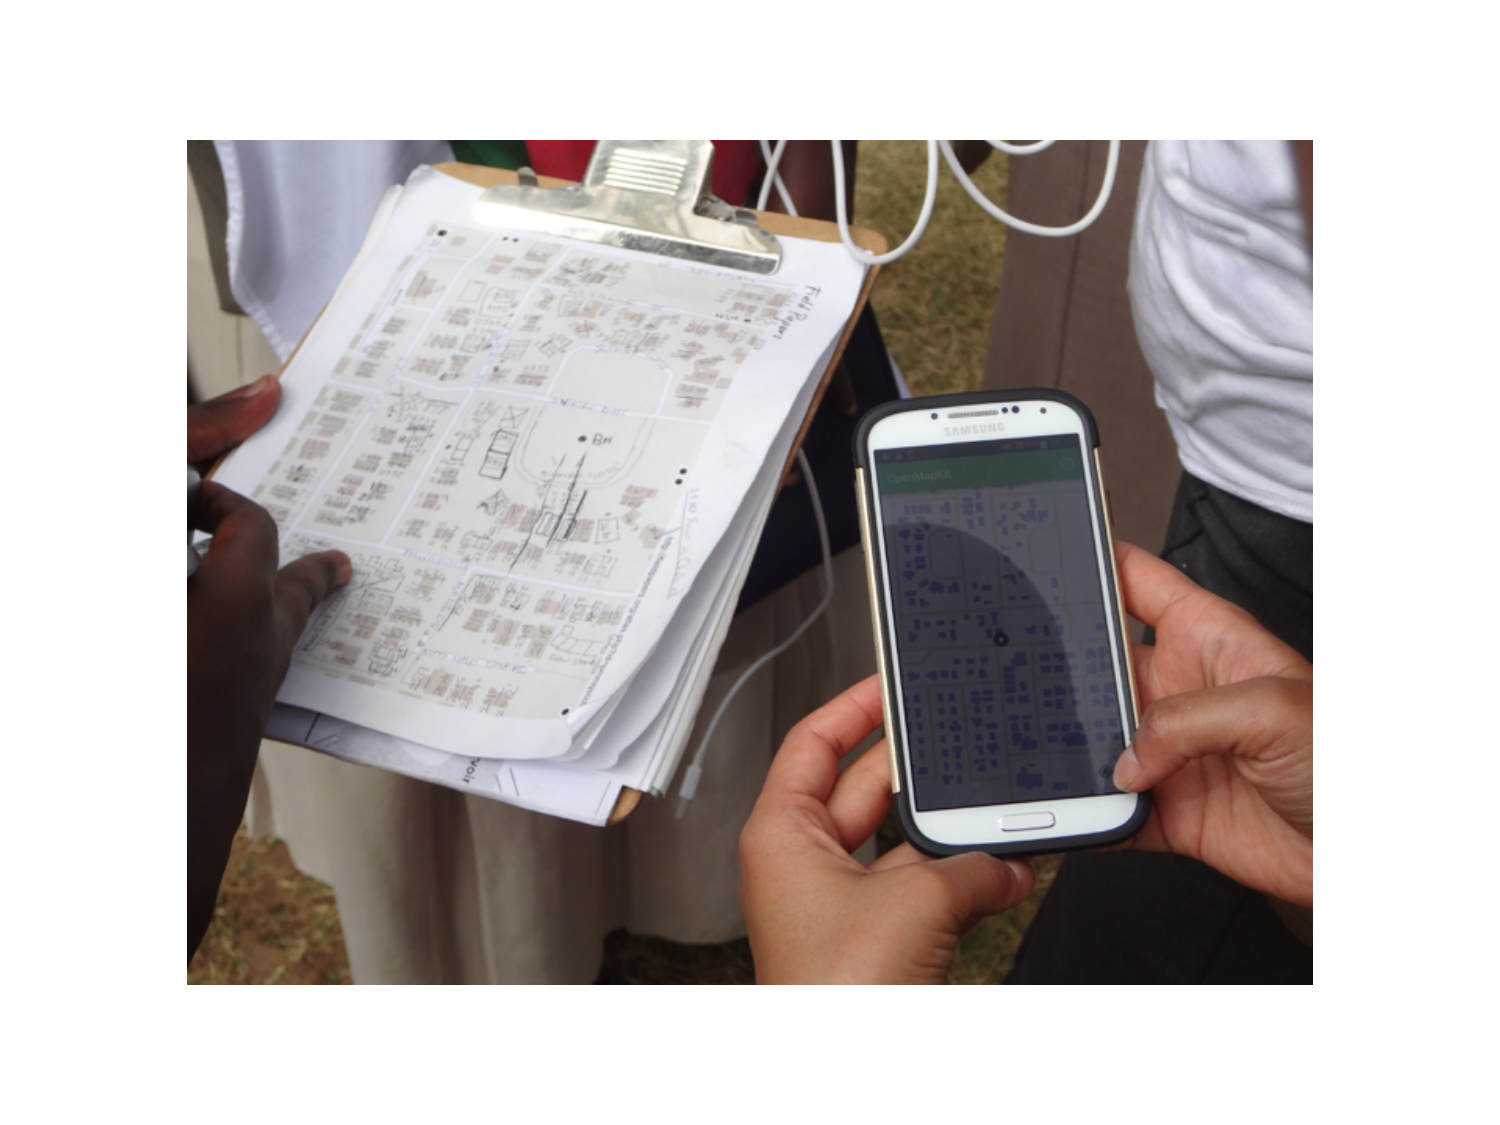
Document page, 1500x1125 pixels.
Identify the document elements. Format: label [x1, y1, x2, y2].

picture [187, 140, 1313, 985]
